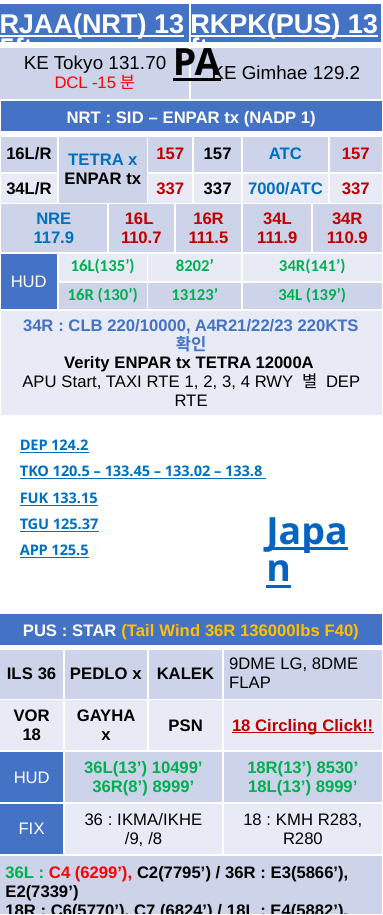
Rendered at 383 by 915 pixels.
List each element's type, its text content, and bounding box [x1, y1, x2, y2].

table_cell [65, 700, 147, 750]
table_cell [243, 204, 311, 252]
table_cell 16L/R [1, 137, 57, 172]
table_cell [1, 204, 107, 252]
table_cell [148, 254, 241, 281]
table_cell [109, 204, 174, 252]
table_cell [224, 650, 382, 699]
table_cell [0, 752, 63, 802]
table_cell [194, 137, 241, 172]
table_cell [59, 283, 147, 309]
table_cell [149, 700, 222, 750]
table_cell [149, 650, 222, 699]
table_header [0, 4, 189, 42]
table_cell 157 [148, 137, 192, 172]
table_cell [65, 804, 222, 854]
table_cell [0, 804, 63, 854]
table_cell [65, 752, 222, 802]
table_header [0, 614, 382, 645]
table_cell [224, 700, 382, 750]
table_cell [1, 254, 57, 309]
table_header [191, 4, 381, 42]
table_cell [330, 174, 382, 203]
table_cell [224, 804, 382, 854]
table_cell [243, 283, 382, 309]
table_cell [191, 48, 381, 99]
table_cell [194, 174, 241, 203]
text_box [143, 37, 250, 89]
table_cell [65, 650, 147, 699]
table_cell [0, 856, 382, 914]
table_header NRT : SID – ENPAR tx (NADP 1) [1, 101, 382, 131]
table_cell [1, 311, 382, 415]
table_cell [243, 137, 328, 172]
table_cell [330, 137, 382, 172]
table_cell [0, 650, 63, 699]
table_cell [243, 254, 382, 281]
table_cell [148, 283, 241, 309]
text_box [5, 421, 372, 565]
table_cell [243, 174, 328, 203]
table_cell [224, 752, 382, 802]
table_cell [313, 204, 382, 252]
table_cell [0, 700, 63, 750]
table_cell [59, 254, 147, 281]
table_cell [0, 48, 189, 99]
table_cell TETRA x ENPAR tx [59, 137, 147, 203]
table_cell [1, 174, 57, 203]
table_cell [148, 174, 192, 203]
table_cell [176, 204, 241, 252]
